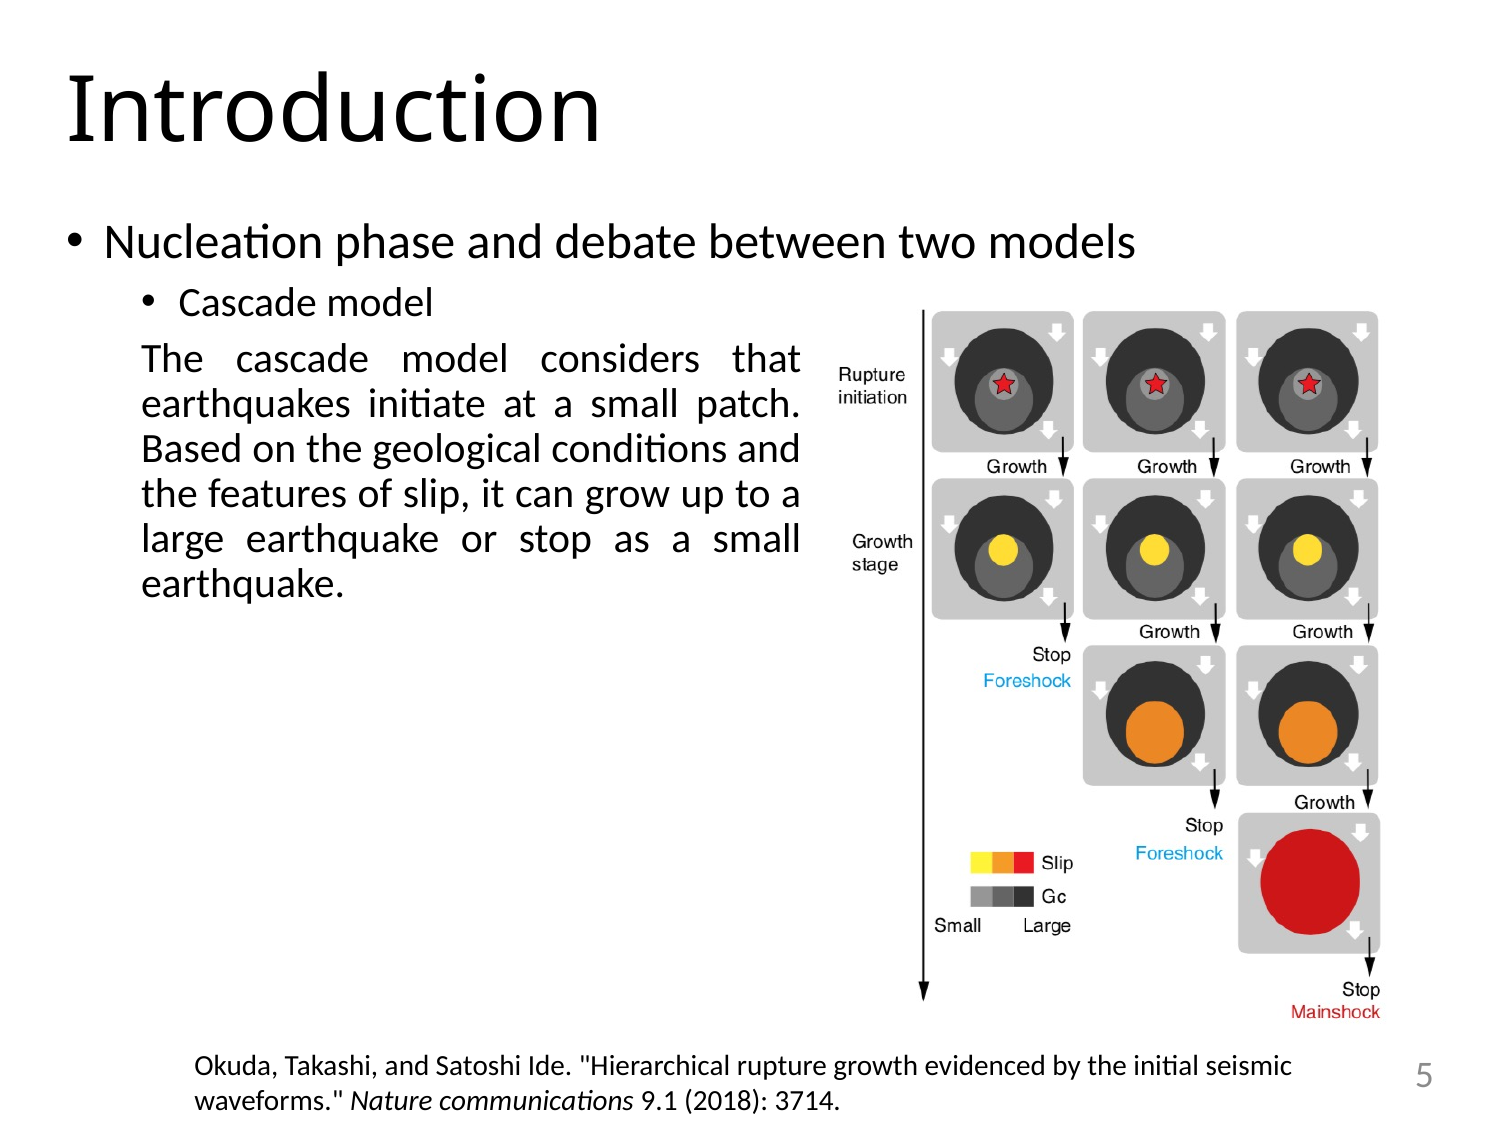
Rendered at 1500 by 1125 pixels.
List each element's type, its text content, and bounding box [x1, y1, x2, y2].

text_box Cascade model The cascade model considers that earthquakes initiate at a small patch. Based on the geological conditions and the features of slip, it can grow up to a large earthquake or stop as a small earthquake. [51, 273, 817, 1079]
slide_number 4 [1324, 1042, 1449, 1103]
title Introduction [51, 37, 1449, 186]
picture [829, 301, 1387, 1027]
list Nucleation phase and debate between two models [51, 207, 1449, 1014]
text_box Okuda, Takashi, and Satoshi Ide. "Hierarchical rupture growth evidenced by the initial seismic waveforms." Nature communications 9.1 (2018): 3714. [179, 1039, 1321, 1124]
